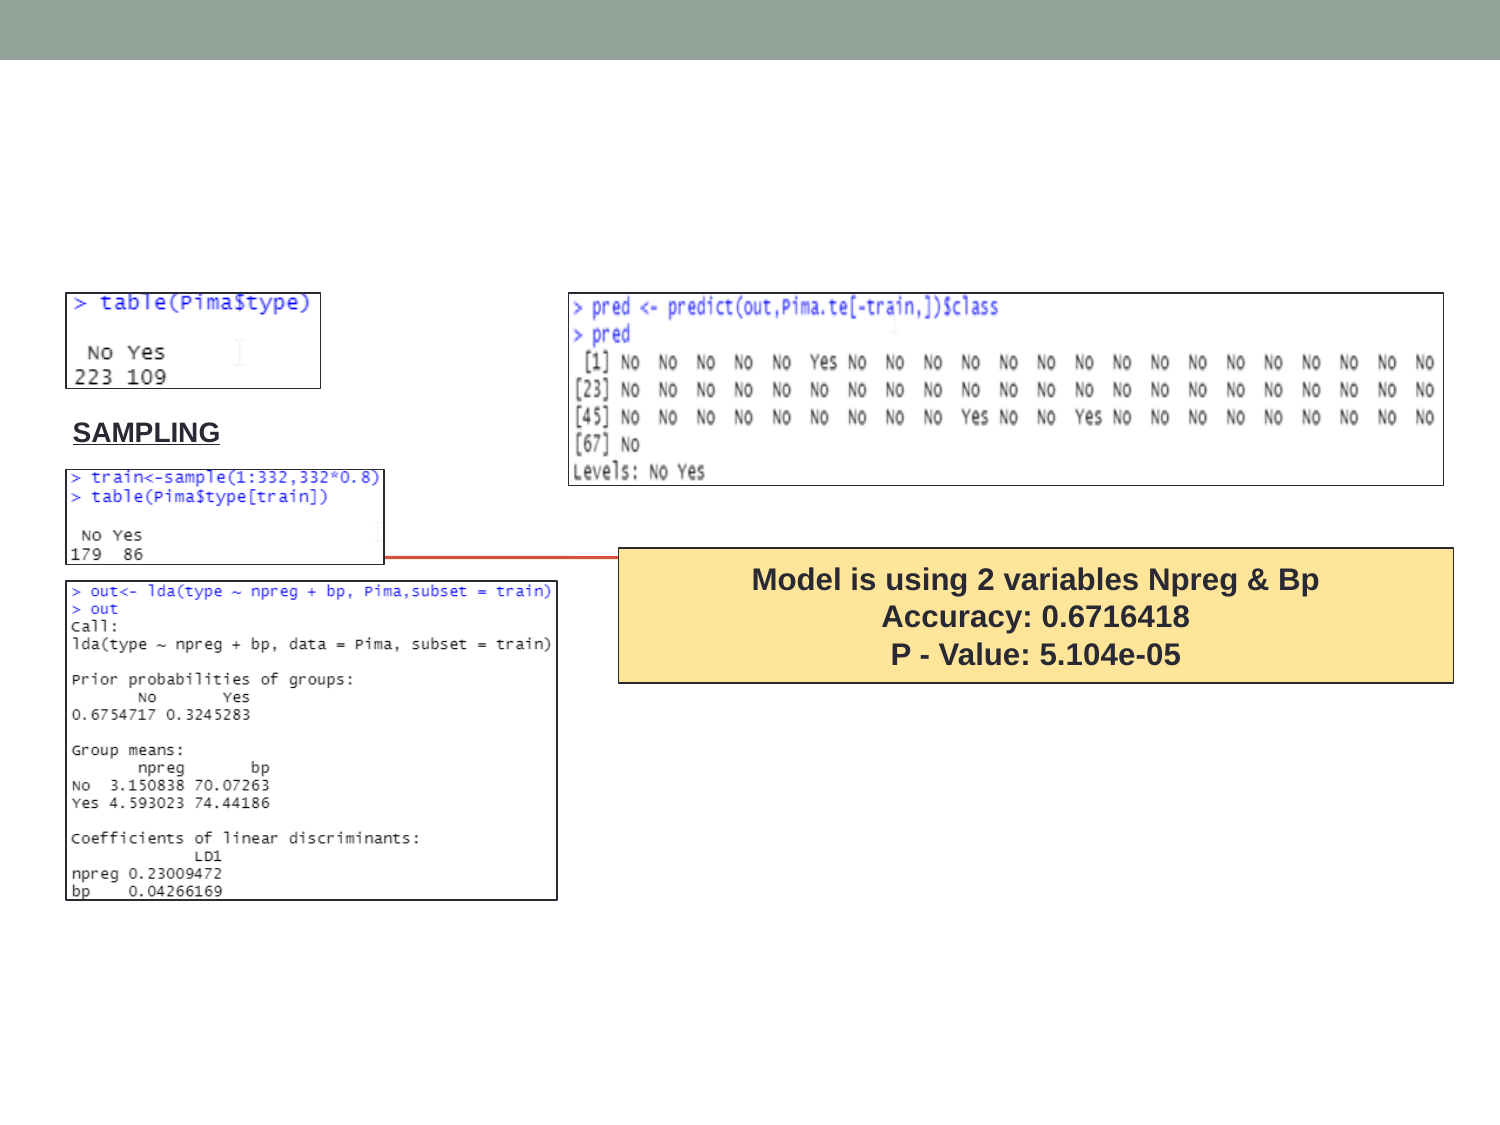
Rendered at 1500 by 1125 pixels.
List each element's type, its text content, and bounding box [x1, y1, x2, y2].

picture [66, 469, 384, 565]
picture [568, 293, 1443, 486]
text_box Model is using 2 variables Npreg & Bp Accuracy: 0.6716418 P - Value: 5.104e-05 [618, 548, 1454, 683]
picture [66, 293, 320, 388]
text_box SAMPLING [61, 402, 351, 460]
picture [66, 581, 557, 900]
